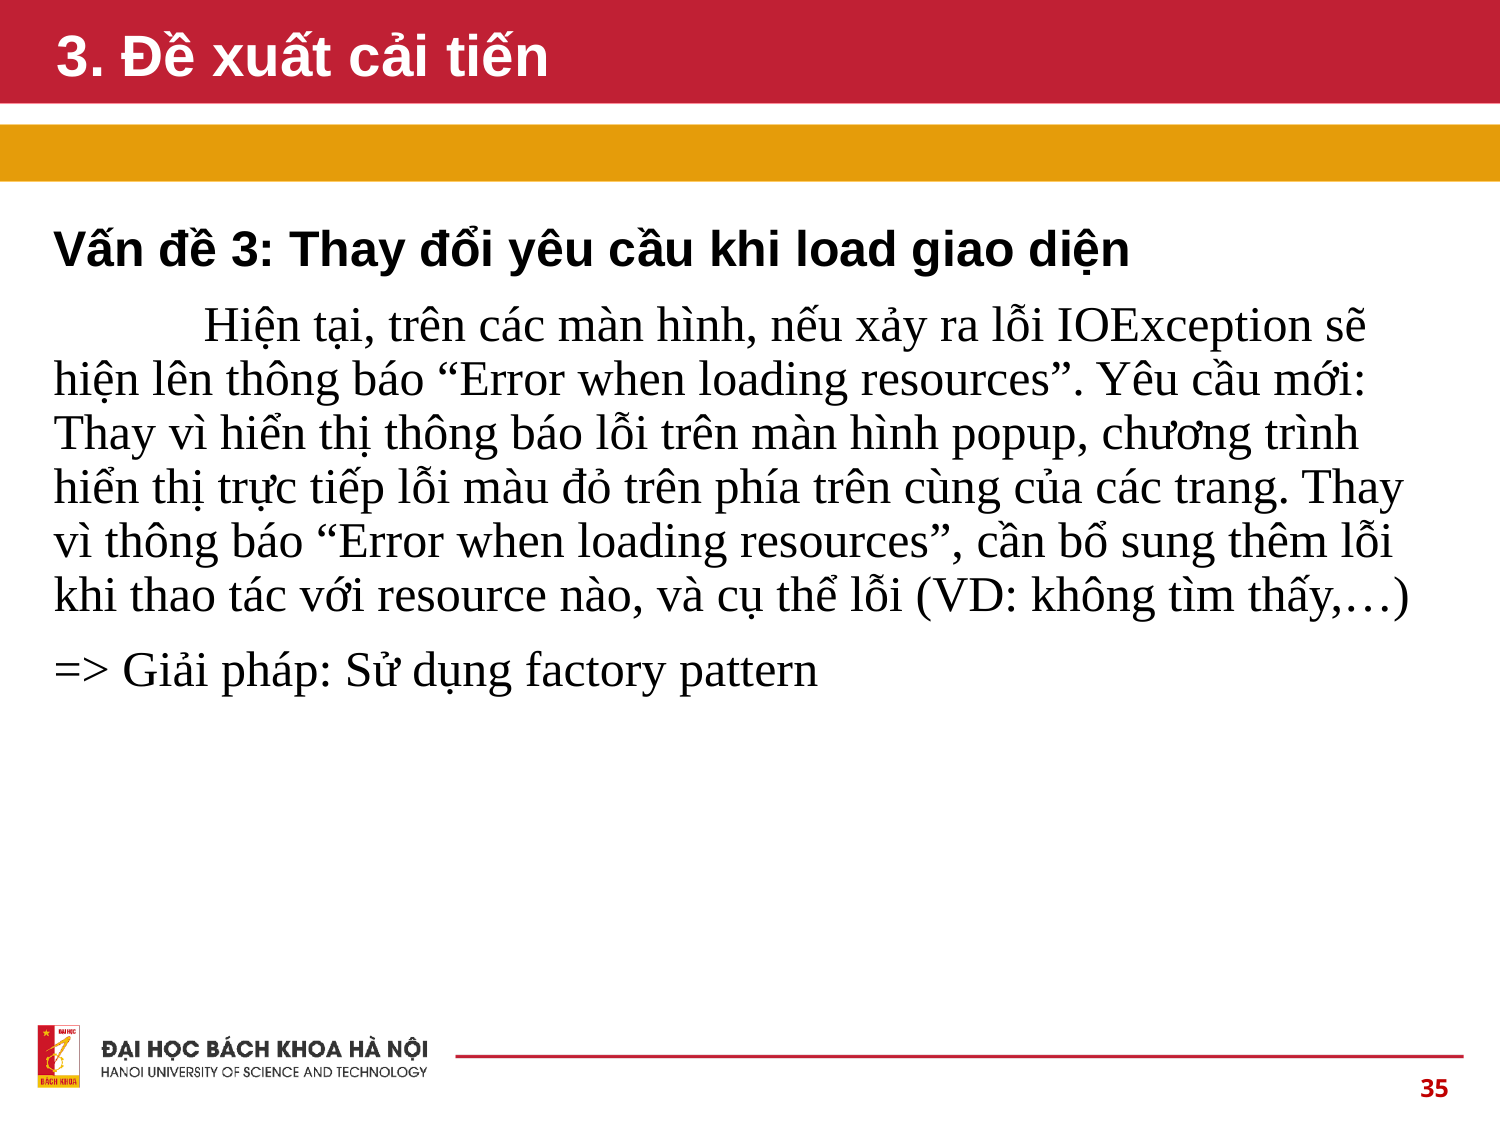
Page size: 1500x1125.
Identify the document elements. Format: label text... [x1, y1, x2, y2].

title 3. Đề xuất cải tiến [41, 18, 1459, 91]
text_box Vấn đề 3: Thay đổi yêu cầu khi load giao diện Hiện tại, trên các màn hình, nếu xảy ra lỗi IOException sẽ hiện lên thông báo “Error when loading resources”. Yêu cầu mới: Thay vì hiển thị thông báo lỗi trên màn hình popup, chương trình hiển thị trực tiếp lỗi màu đỏ trên phía trên cùng của các trang. Thay vì thông báo “Error when loading resources”, cần bổ sung thêm lỗi khi thao tác với resource nào, và cụ thể lỗi (VD: không tìm thấy,…) => Giải pháp: Sử dụng factory pattern [38, 216, 1462, 1021]
picture [0, 0, 1500, 1125]
slide_number ‹#› [1126, 1065, 1464, 1125]
